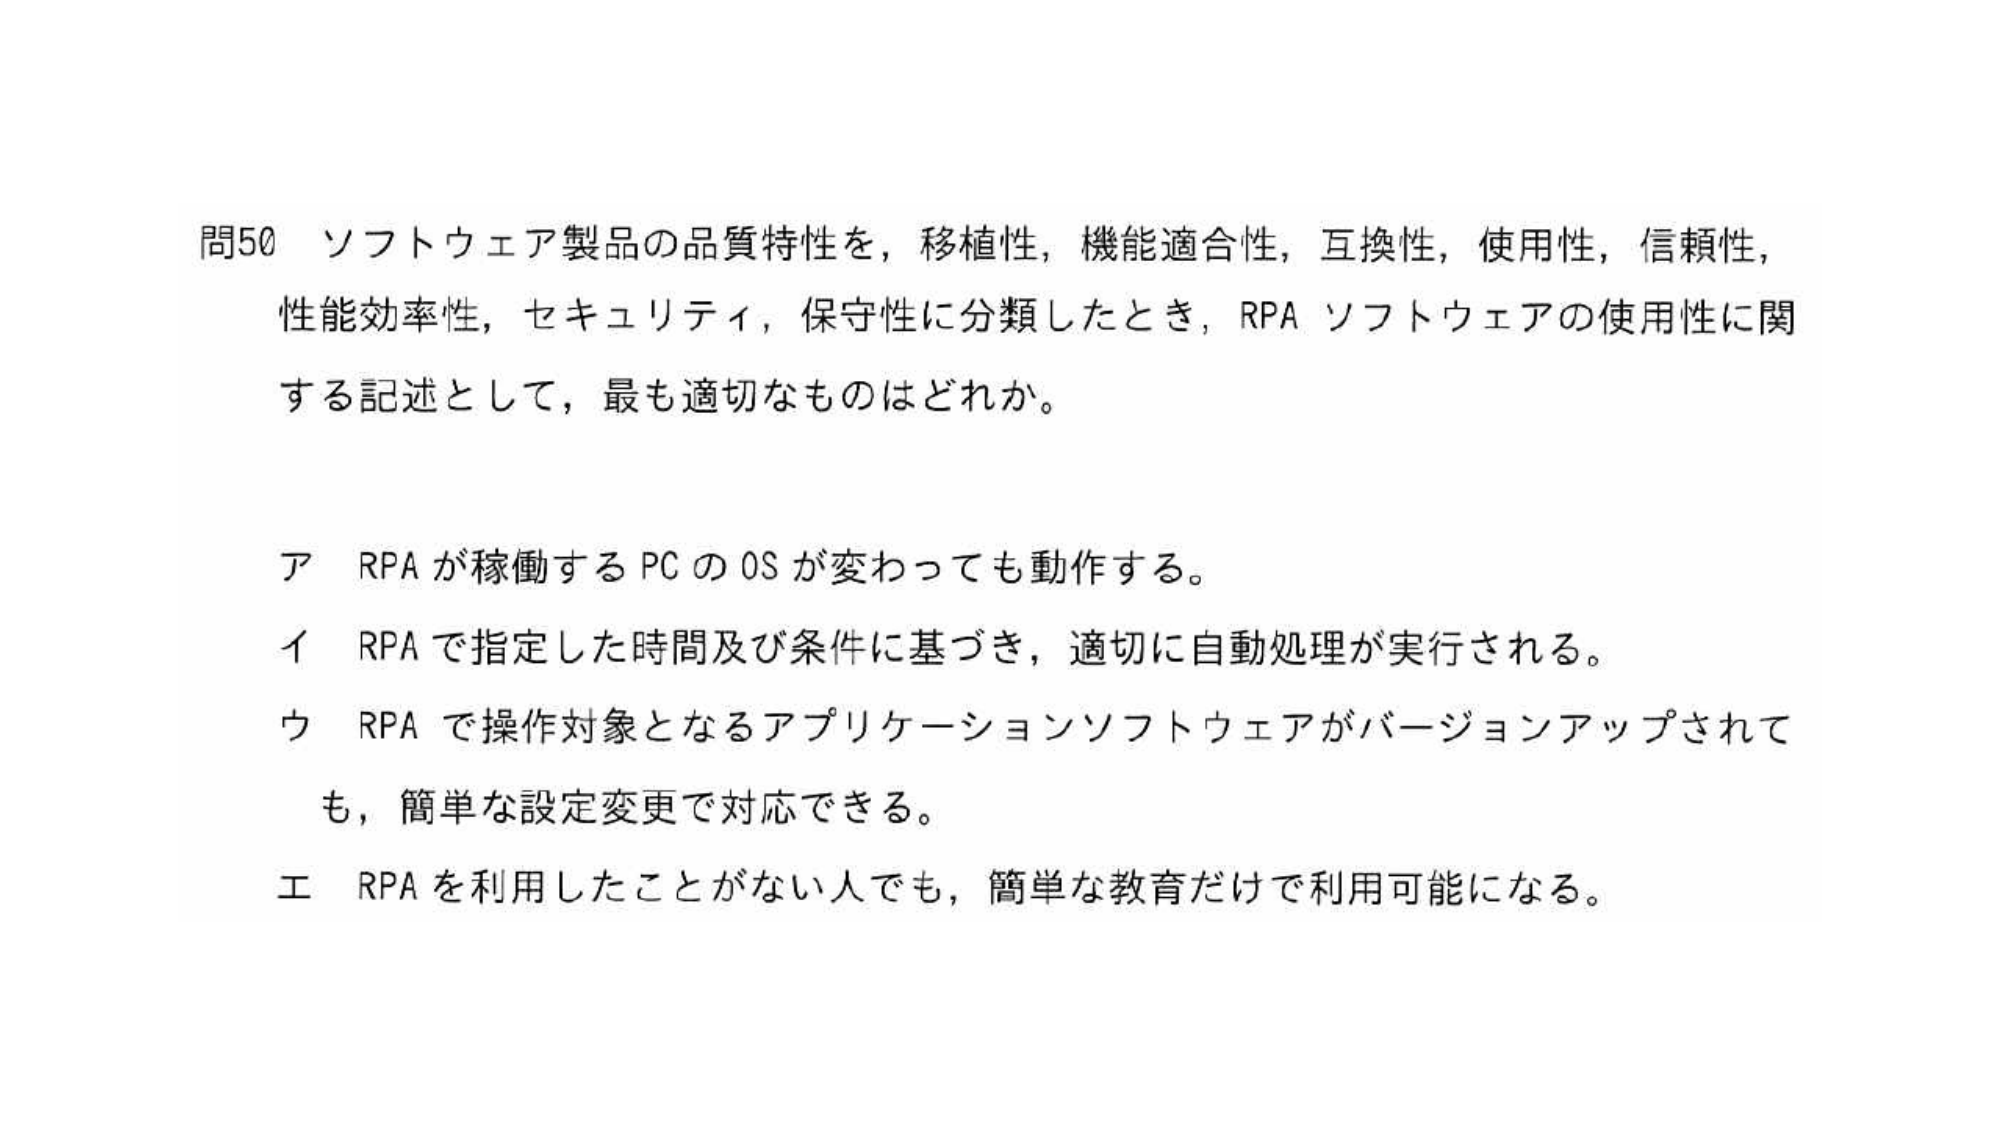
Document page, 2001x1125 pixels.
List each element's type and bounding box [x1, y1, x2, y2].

picture [178, 203, 1822, 922]
